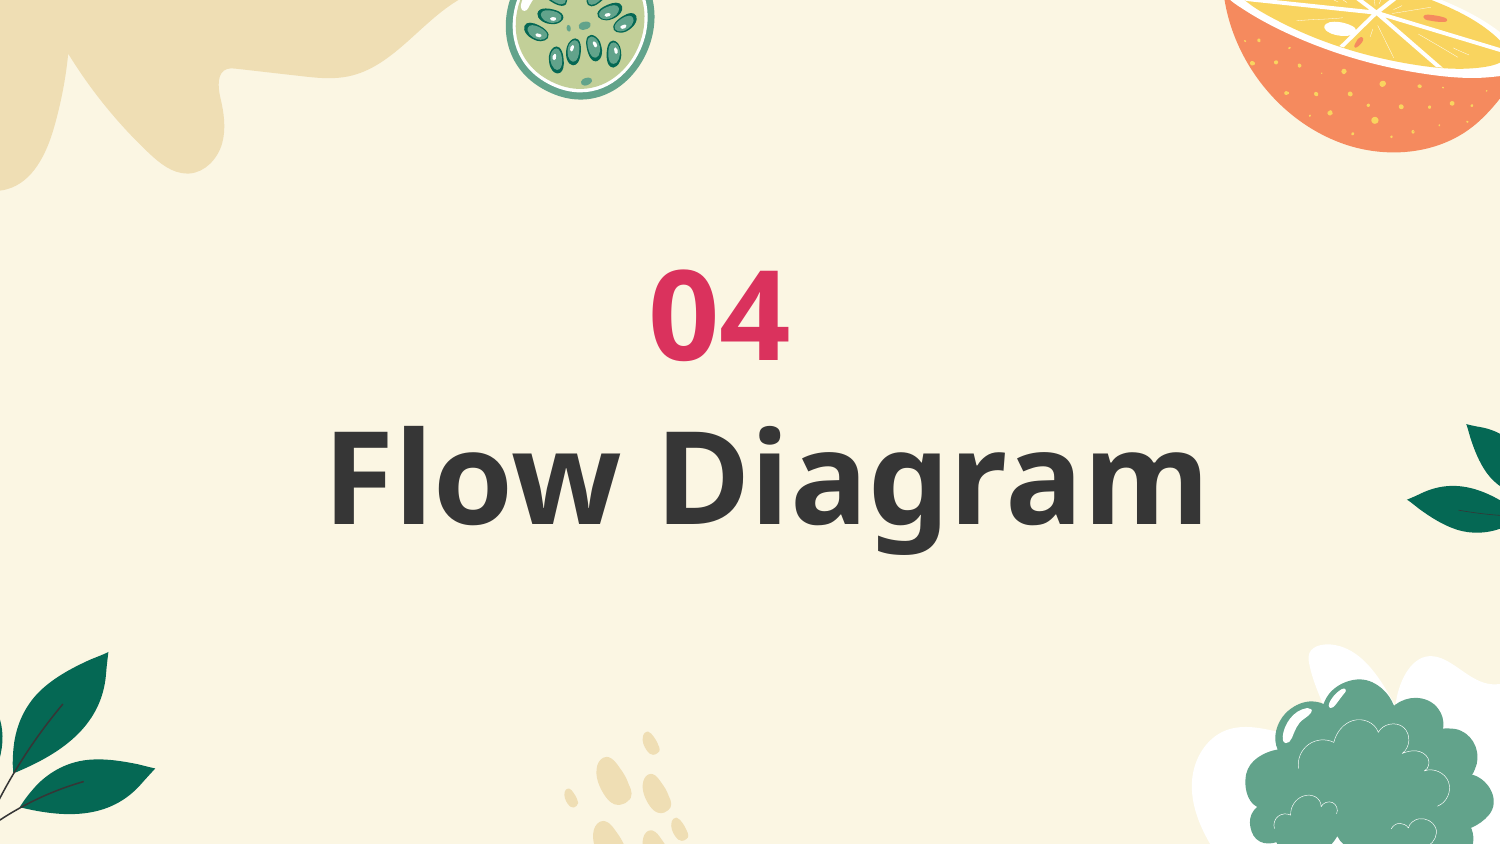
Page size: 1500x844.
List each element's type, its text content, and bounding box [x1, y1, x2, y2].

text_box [1220, 0, 1500, 153]
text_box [563, 731, 690, 844]
title Flow Diagram [145, 426, 1390, 565]
text_box 04 [610, 262, 807, 401]
